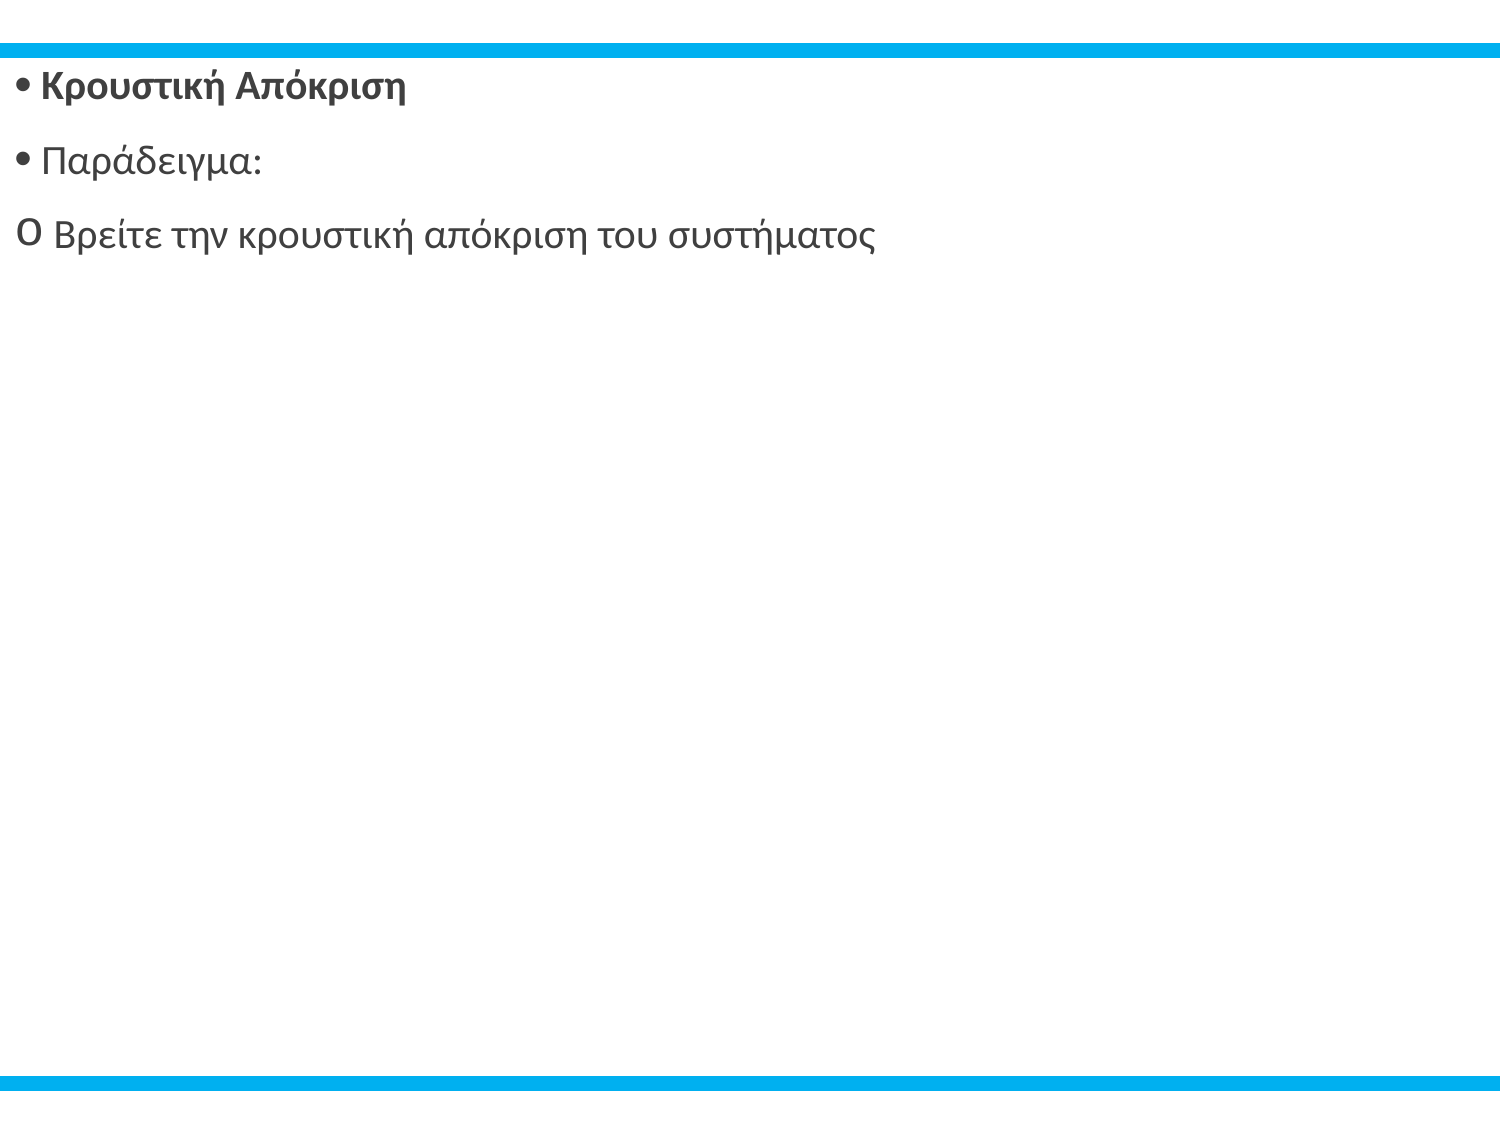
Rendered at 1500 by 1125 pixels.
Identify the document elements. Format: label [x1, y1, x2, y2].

text_box [0, 43, 1500, 58]
text_box [0, 1076, 1500, 1091]
